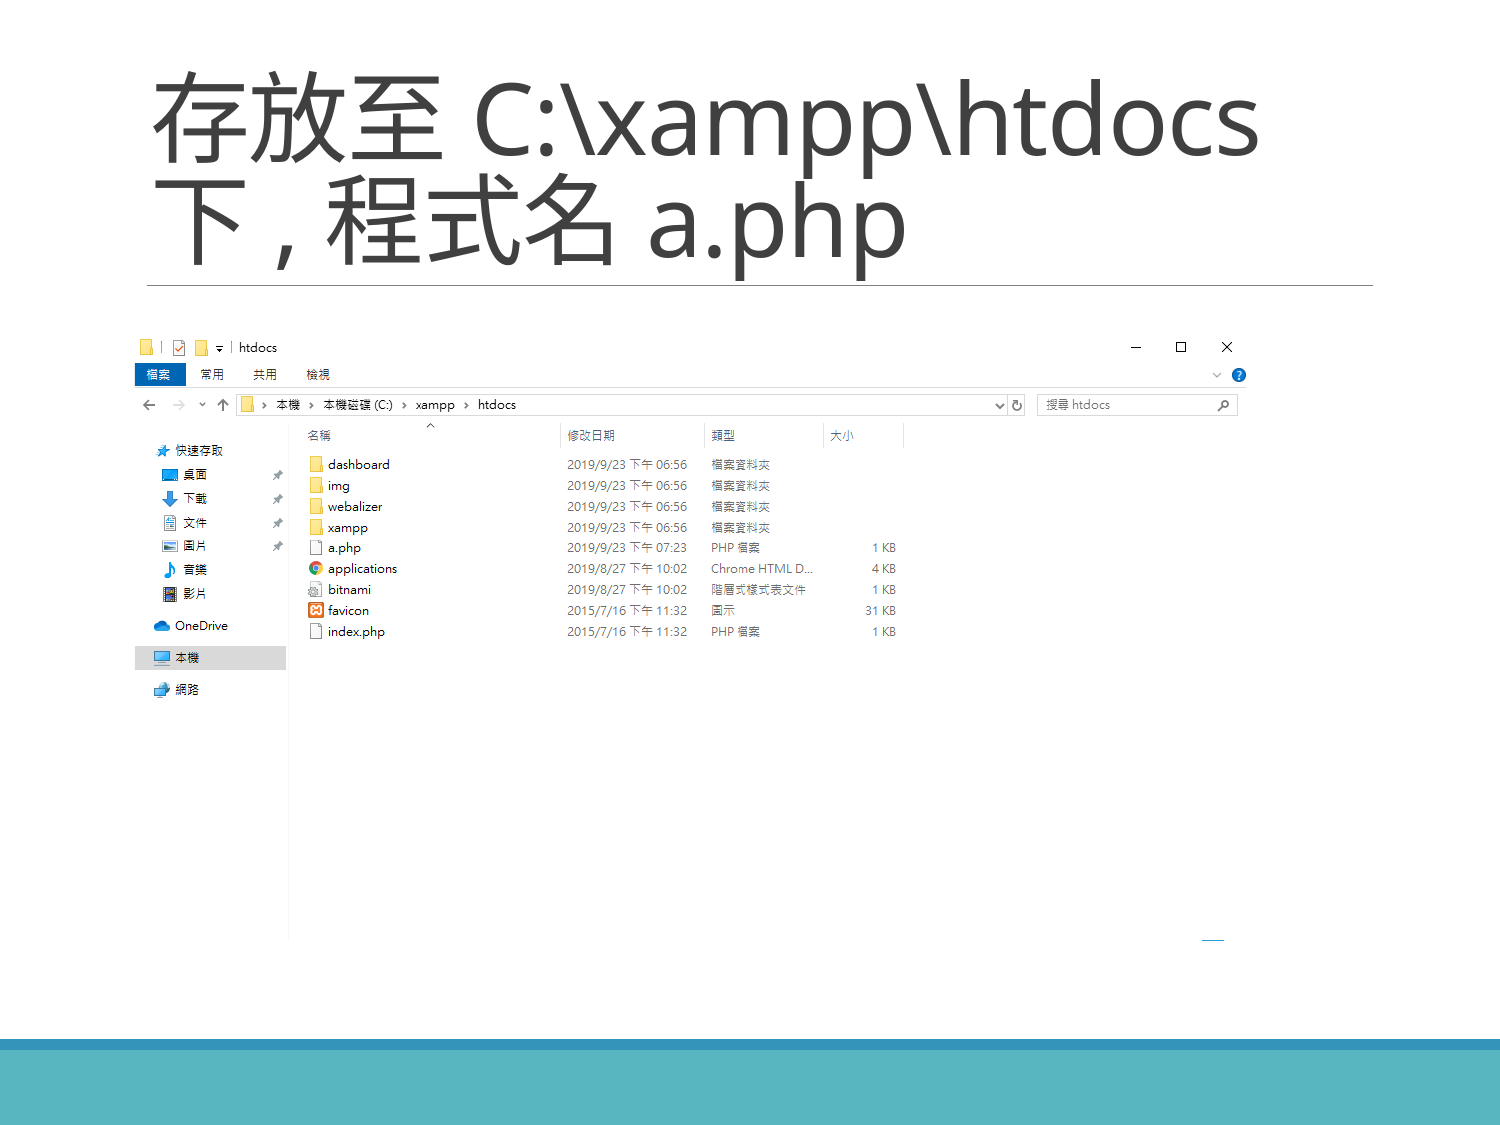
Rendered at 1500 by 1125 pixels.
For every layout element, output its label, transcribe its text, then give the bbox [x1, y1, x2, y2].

picture [134, 332, 1247, 941]
title 存放至C:\xampp\htdocs下,程式名a.php [135, 47, 1373, 285]
